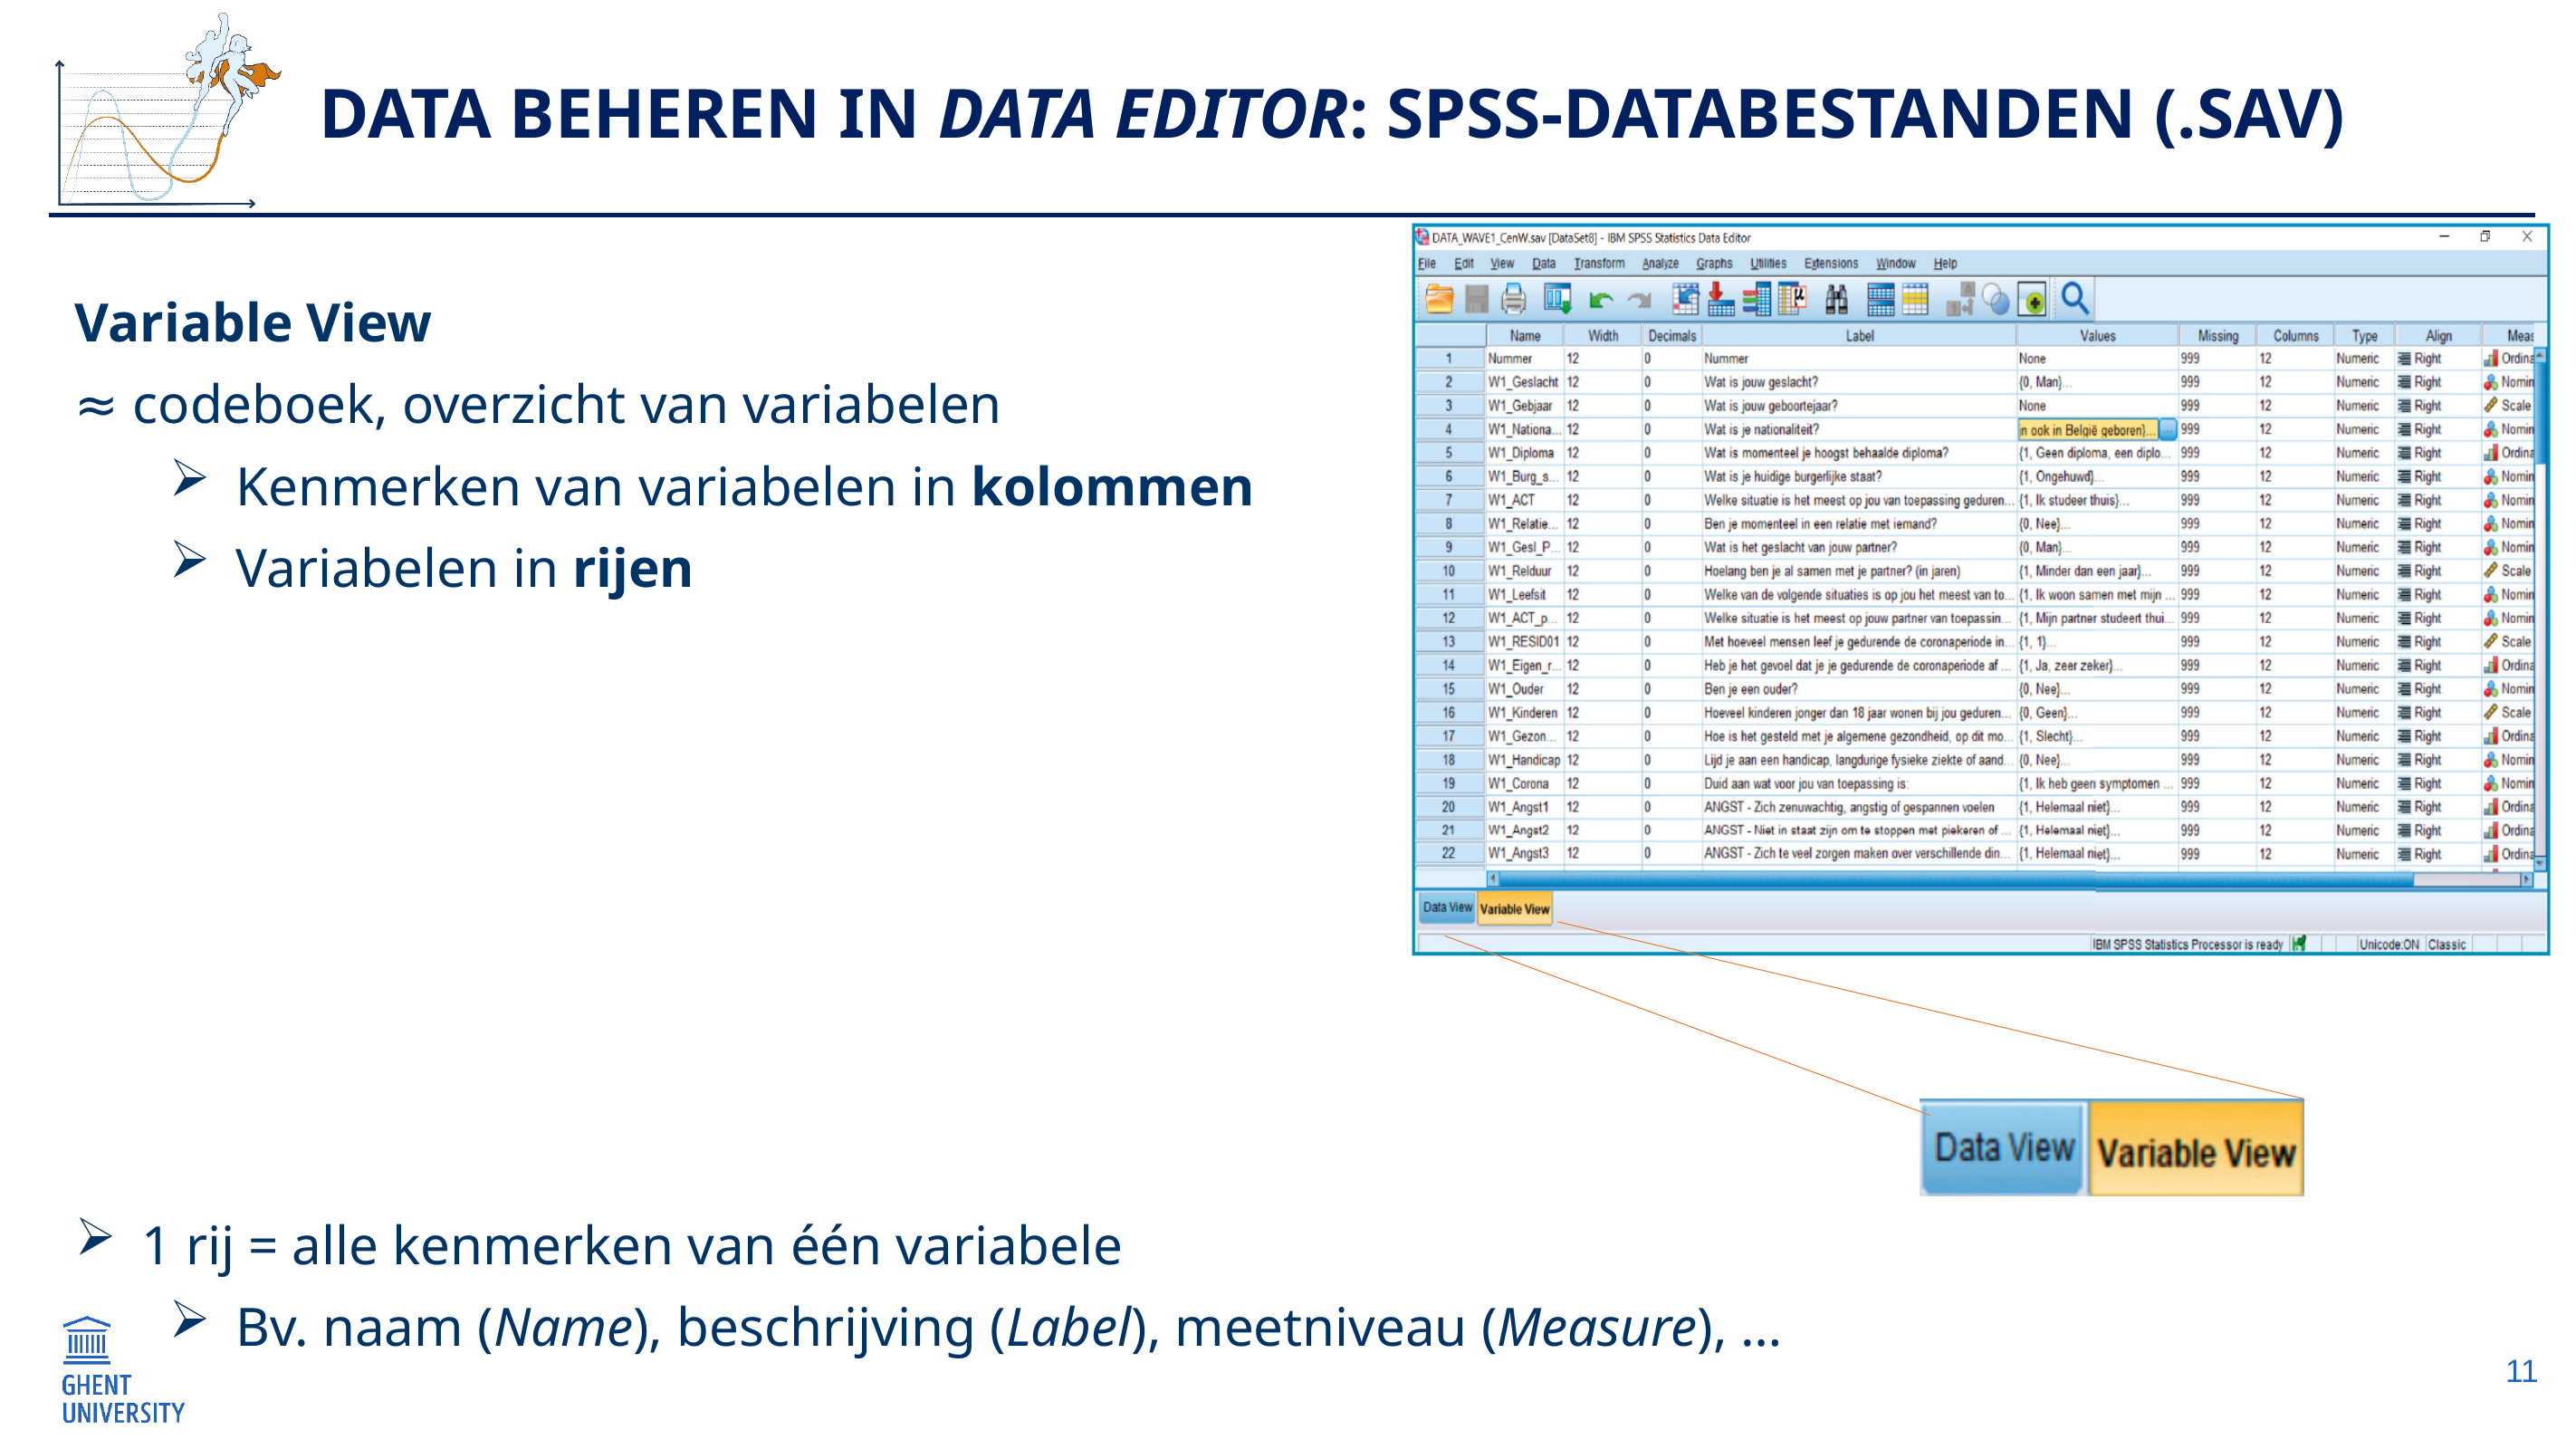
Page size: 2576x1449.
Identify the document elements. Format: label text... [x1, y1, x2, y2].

slide_number 11 [2415, 1330, 2553, 1408]
list Variable View ≈ codeboek, overzicht van variabelen Kenmerken van variabelen in kolommen Variabelen in rijen 1 rij = alle kenmerken van één variabele Bv. naam (Name), beschrijving (Label), meetniveau (Measure), … [48, 269, 2553, 1290]
picture [5, 0, 306, 318]
title Data beheren in Data Editor: SPSS-databestanden (.sav) [305, 18, 2527, 159]
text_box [1407, 217, 2553, 1196]
picture [62, 1290, 411, 1449]
